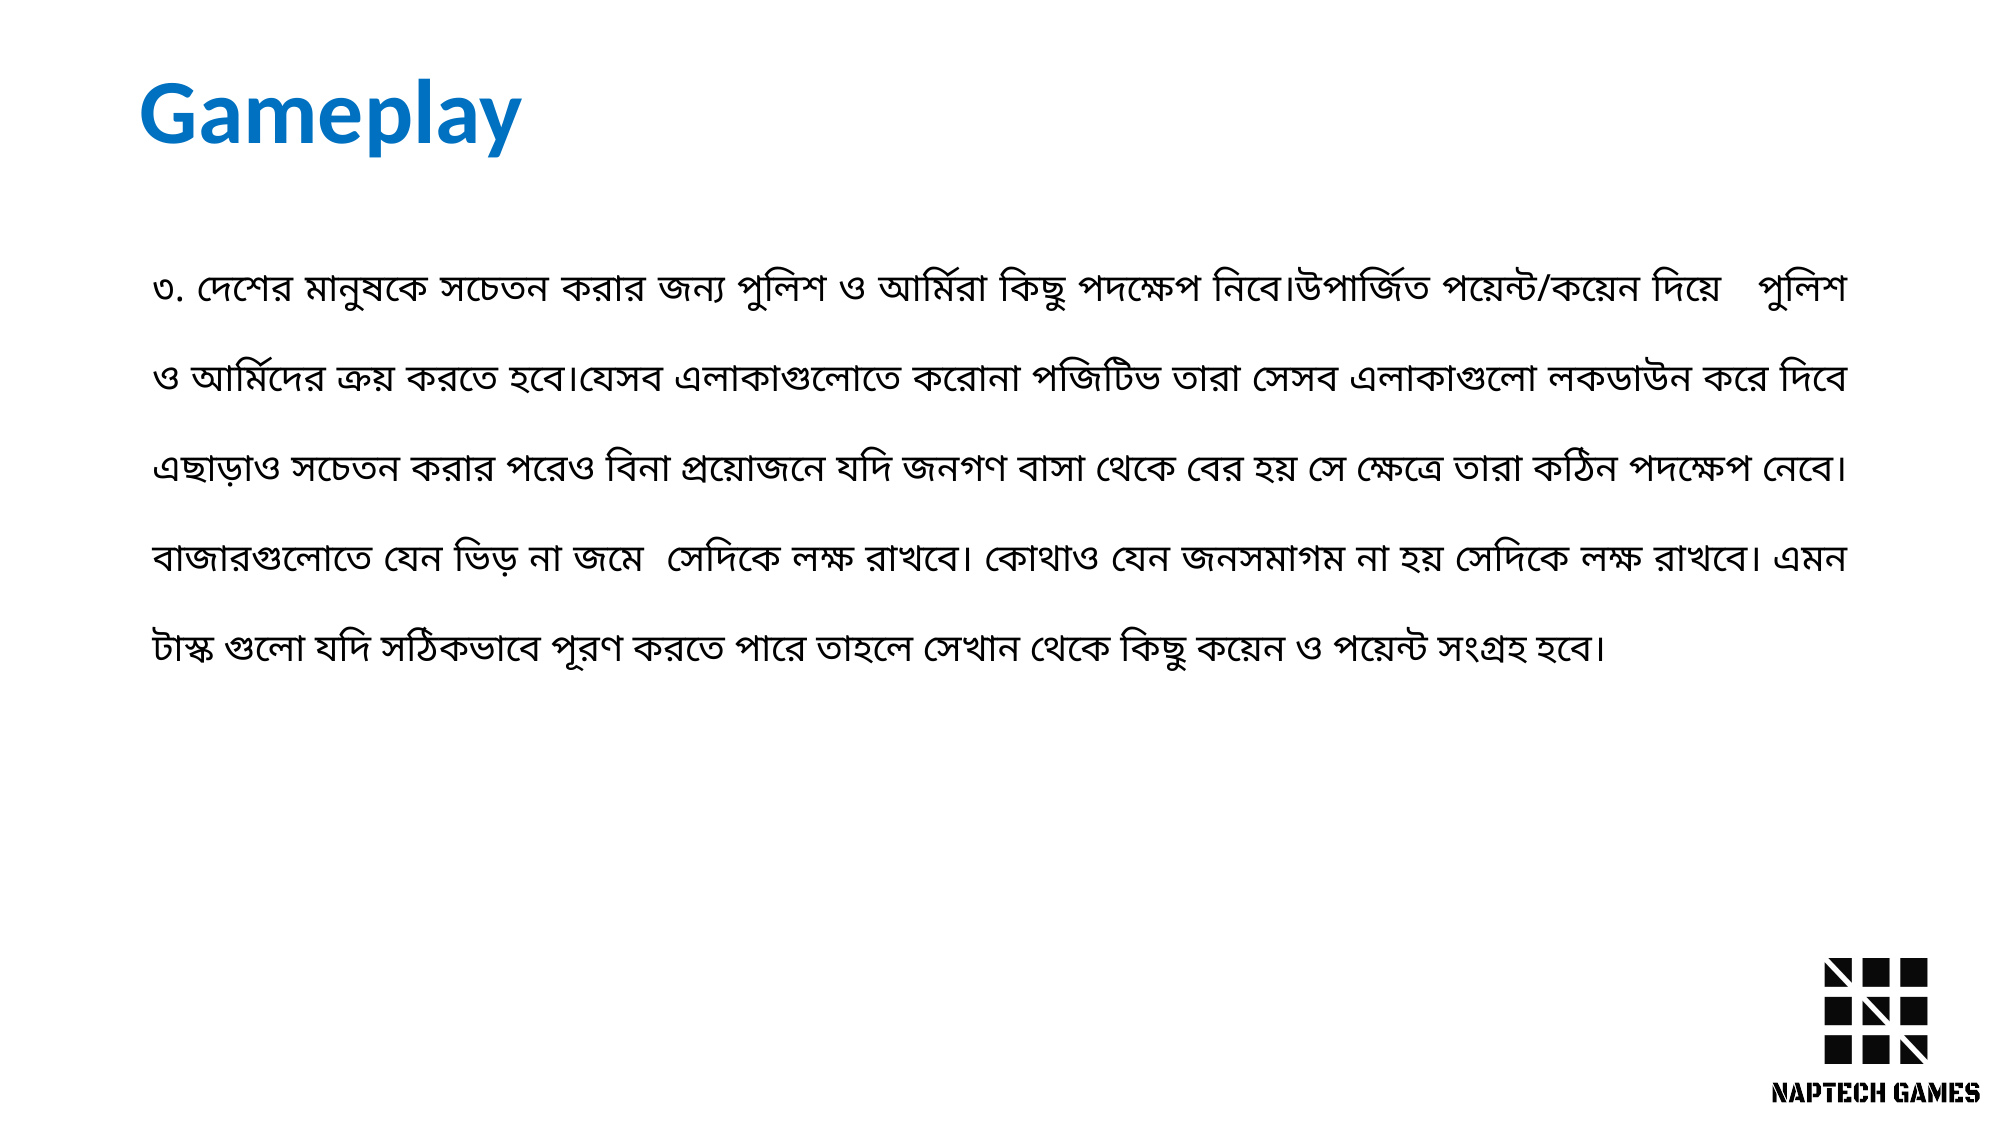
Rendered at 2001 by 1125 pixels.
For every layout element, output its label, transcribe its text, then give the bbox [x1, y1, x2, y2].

picture [1770, 956, 1982, 1113]
text_box Gameplay [124, 44, 539, 170]
list ৩. দেশের মানুষকে সচেতন করার জন্য পুলিশ ও আর্মিরা কিছু পদক্ষেপ নিবে।উপার্জিত পয়েন্ট/কয়েন দিয়ে পুলিশ ও আর্মিদের ক্রয় করতে হবে।যেসব এলাকাগুলোতে করোনা পজিটিভ তারা সেসব এলাকাগুলো লকডাউন করে দিবে এছাড়াও সচেতন করার পরেও বিনা প্রয়োজনে যদি জনগণ বাসা থেকে বের হয় সে ক্ষেত্রে তারা কঠিন পদক্ষেপ নেবে। বাজারগুলোতে যেন ভিড় না জমে সেদিকে লক্ষ রাখবে। কোথাও যেন জনসমাগম না হয় সেদিকে লক্ষ রাখবে। এমন টাস্ক গুলো যদি সঠিকভাবে পূরণ করতে পারে তাহলে সেখান থেকে কিছু কয়েন ও পয়েন্ট সংগ্রহ হবে। [137, 211, 1863, 931]
